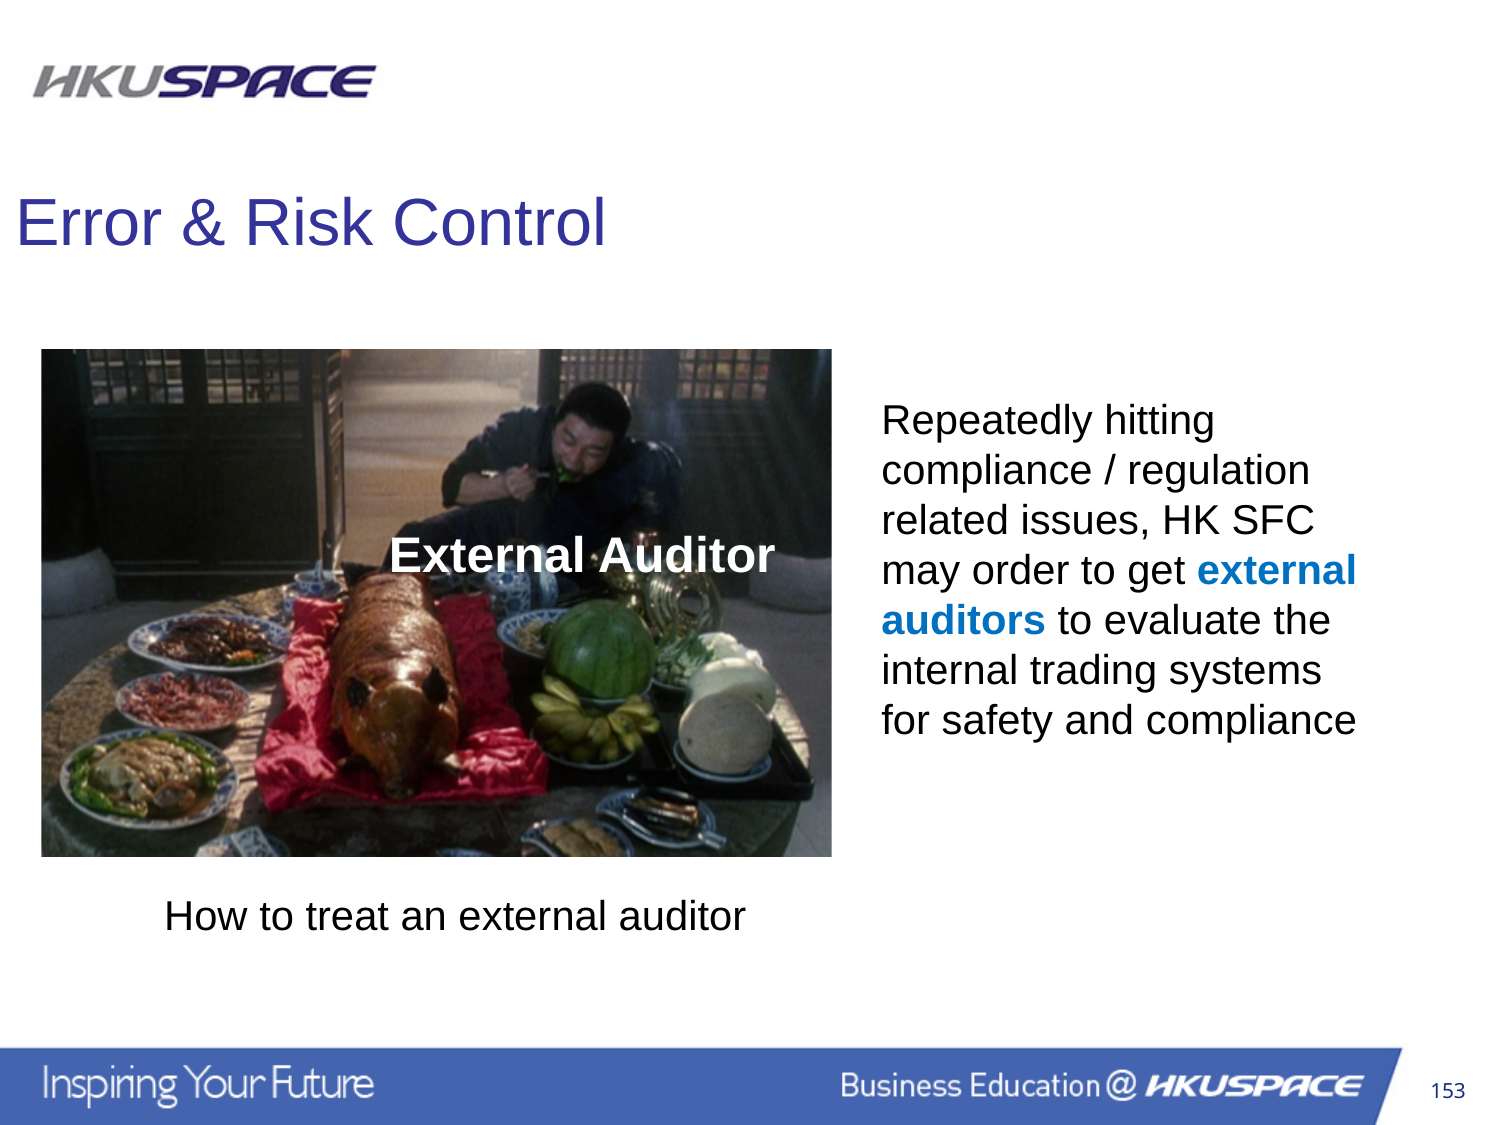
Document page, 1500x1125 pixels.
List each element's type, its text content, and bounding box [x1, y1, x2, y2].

slide_number 153 [1415, 1070, 1499, 1125]
text_box How to treat an external auditor [149, 881, 762, 947]
text_box Repeatedly hitting compliance / regulation related issues, HK SFC may order to get external auditors to evaluate the internal trading systems for safety and compliance [866, 385, 1381, 751]
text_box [40, 349, 832, 857]
title Error & Risk Control [0, 101, 1325, 266]
picture [0, 0, 1500, 1125]
